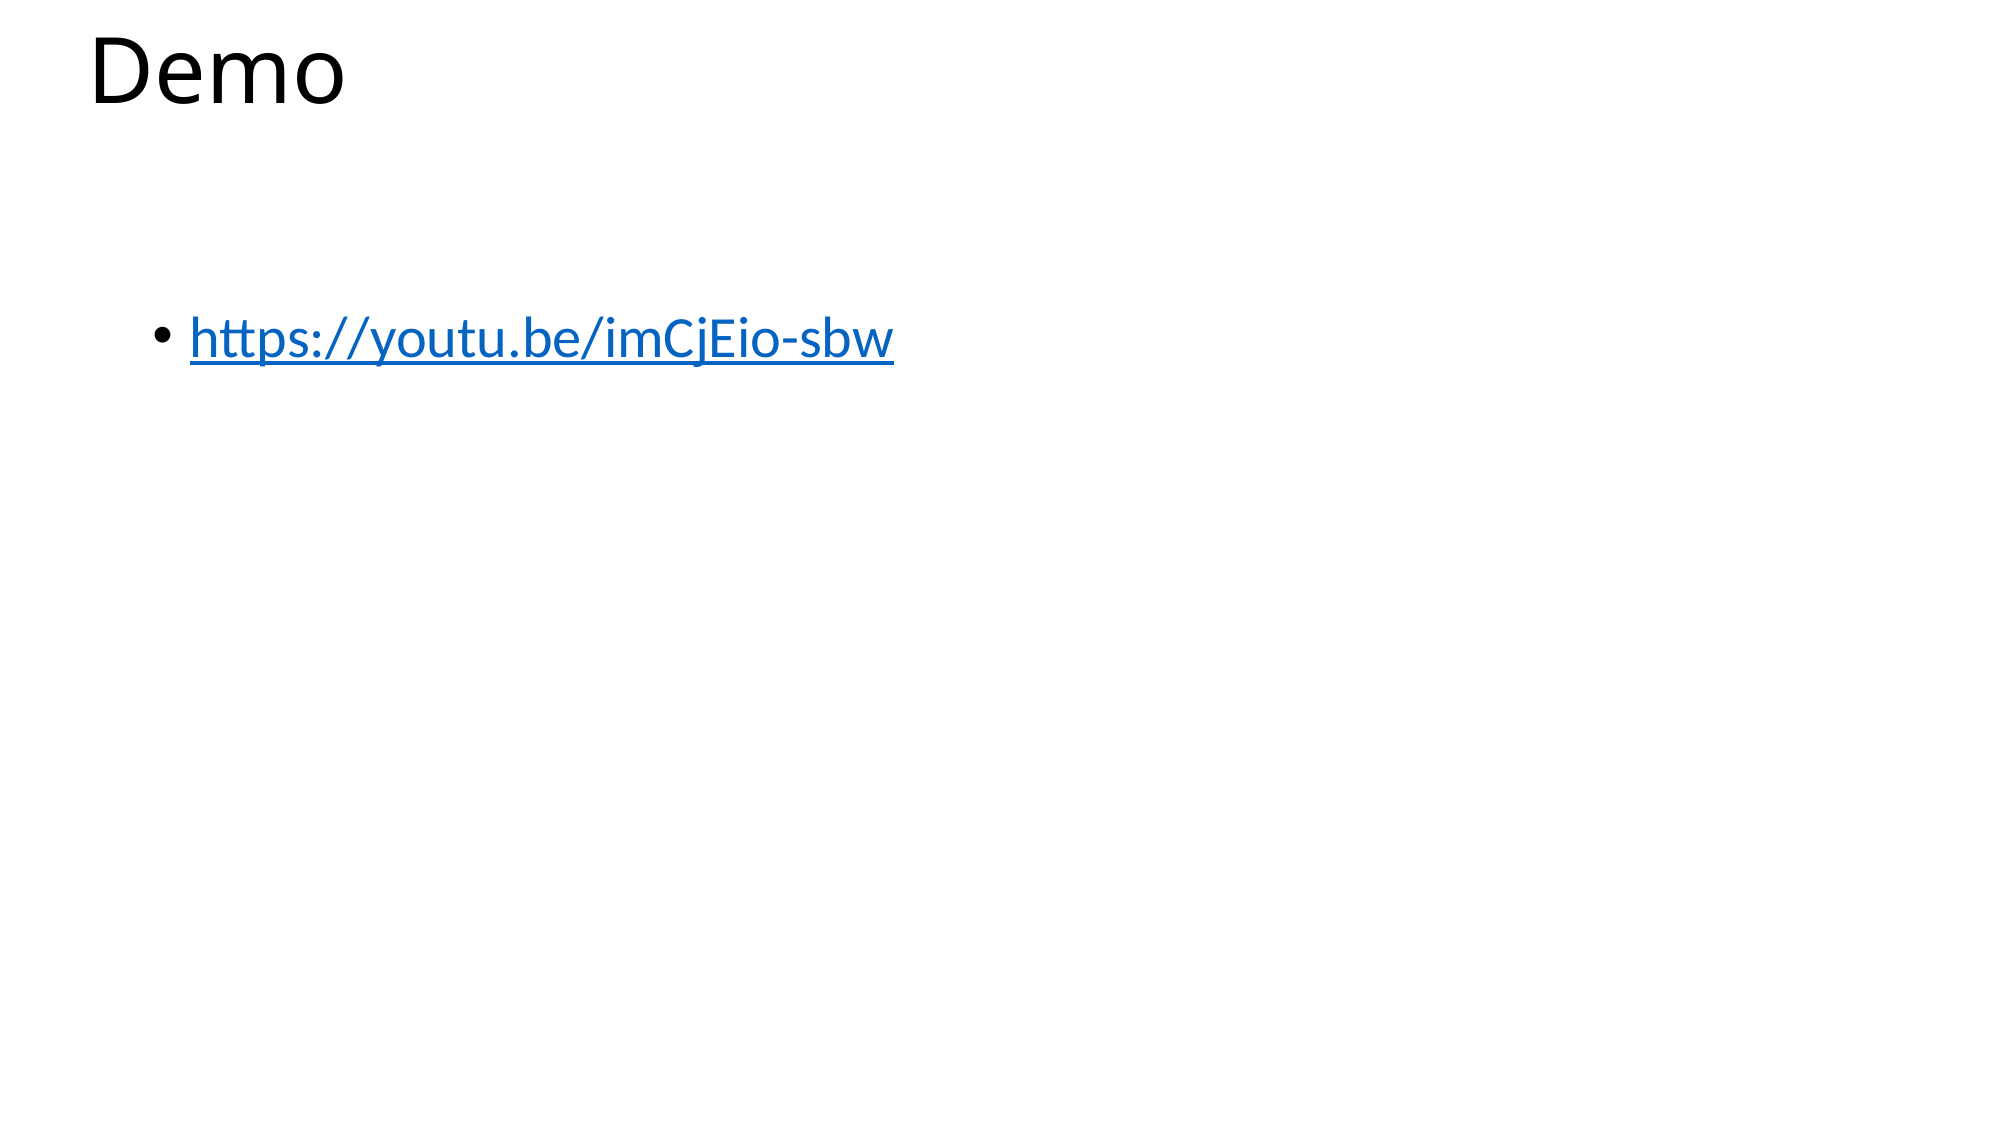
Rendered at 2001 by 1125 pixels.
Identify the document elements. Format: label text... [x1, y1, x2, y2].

title Demo [72, 17, 1798, 132]
list https://youtu.be/imCjEio-sbw [137, 299, 1863, 1014]
